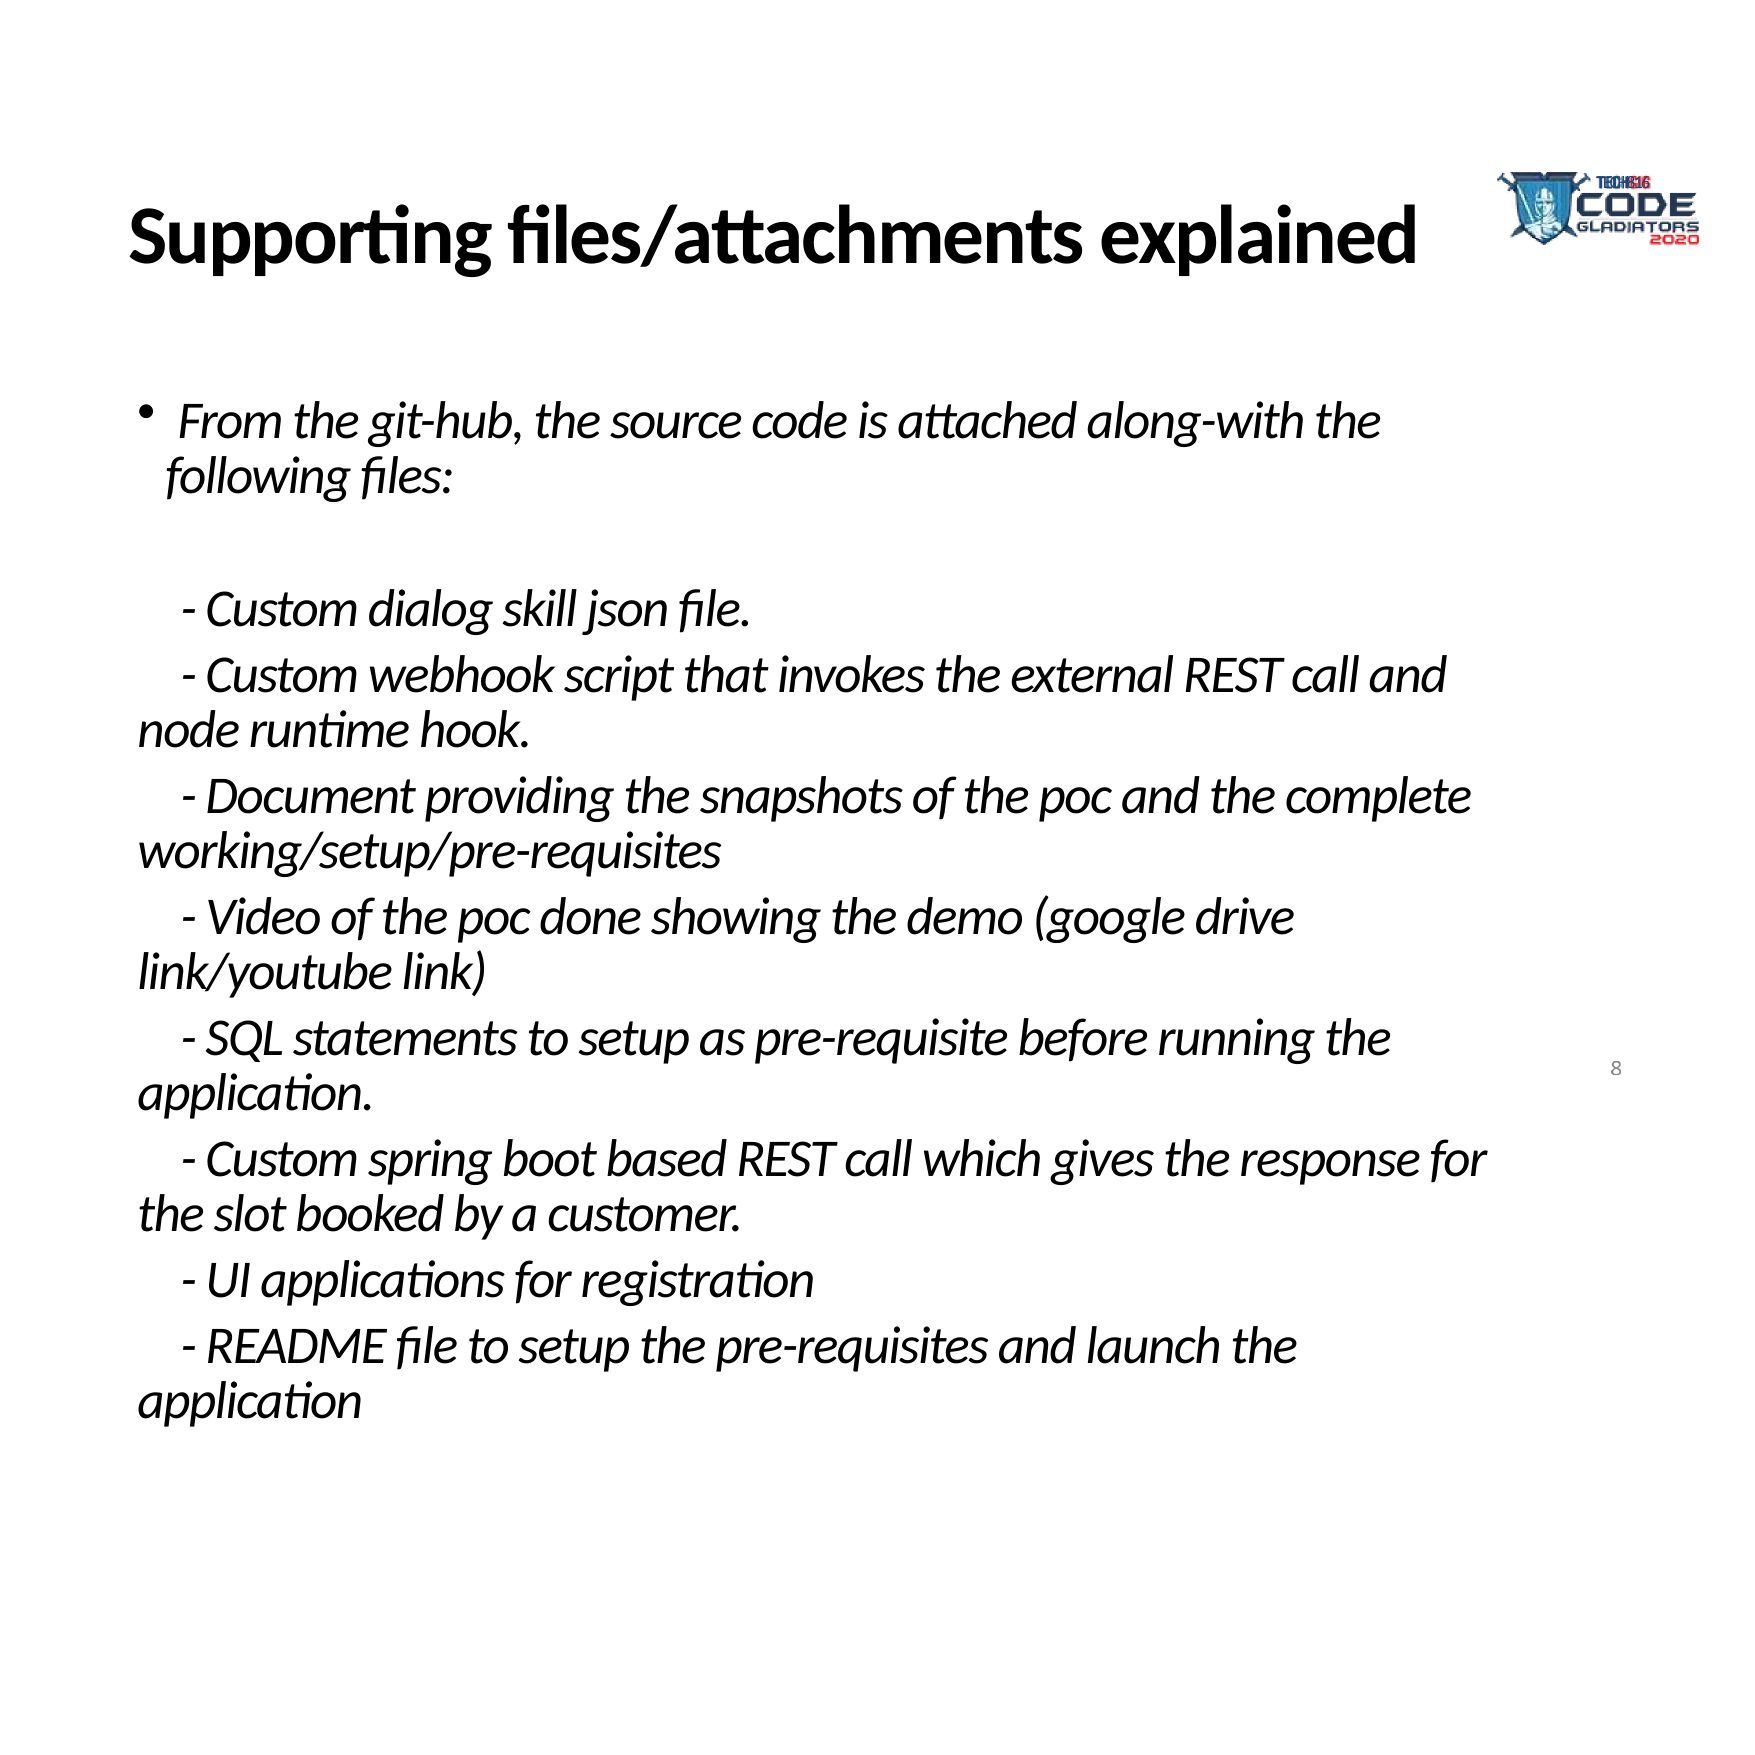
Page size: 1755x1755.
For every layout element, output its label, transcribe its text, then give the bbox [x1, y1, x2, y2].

picture [1610, 1061, 1621, 1076]
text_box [1496, 172, 1699, 246]
text_box From the git-hub, the source code is attached along-with the following files: - Custom dialog skill json file. - Custom webhook script that invokes the external REST call and node runtime hook. - Document providing the snapshots of the poc and the complete working/setup/pre-requisites - Video of the poc done showing the demo (google drive link/youtube link) - SQL statements to setup as pre-requisite before running the application. - Custom spring boot based REST call which gives the response for the slot booked by a customer. - UI applications for registration - README file to setup the pre-requisites and launch the application [135, 383, 1522, 1496]
title Supporting files/attachments explained [126, 177, 1460, 473]
